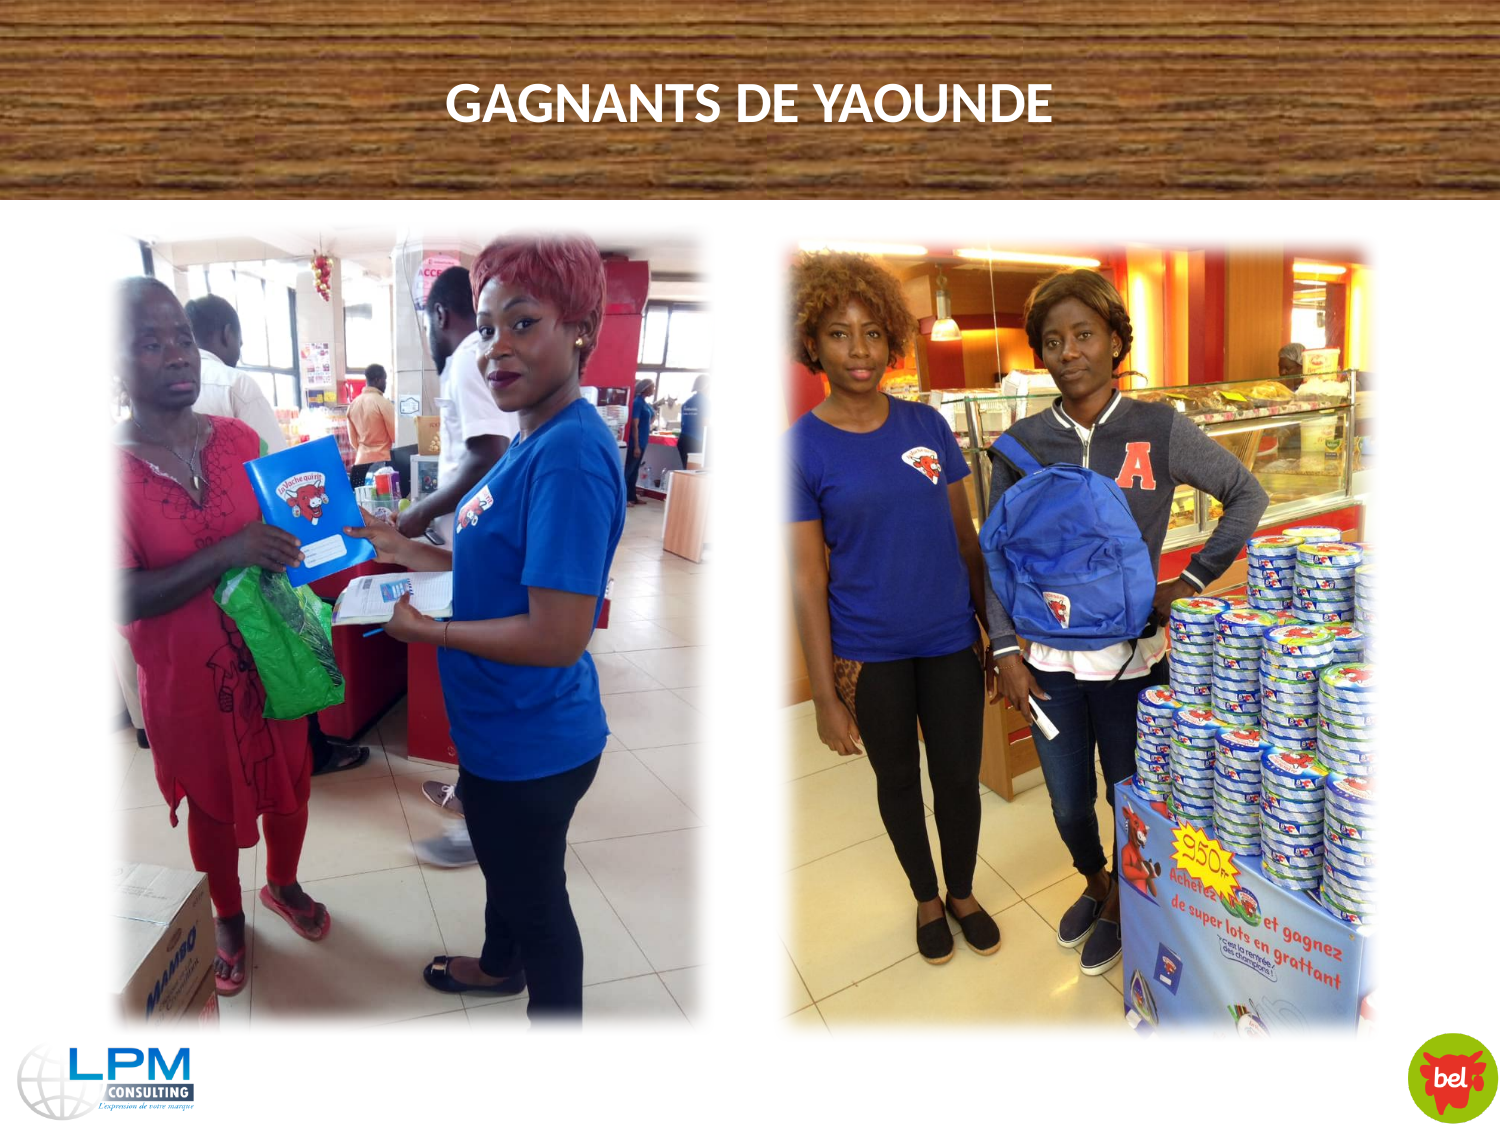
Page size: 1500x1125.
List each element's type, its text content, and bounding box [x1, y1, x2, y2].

picture [773, 234, 1381, 1044]
picture [1406, 1031, 1500, 1125]
picture [0, 222, 716, 1125]
text_box GAGNANTS DE YAOUNDE [0, 0, 1500, 201]
